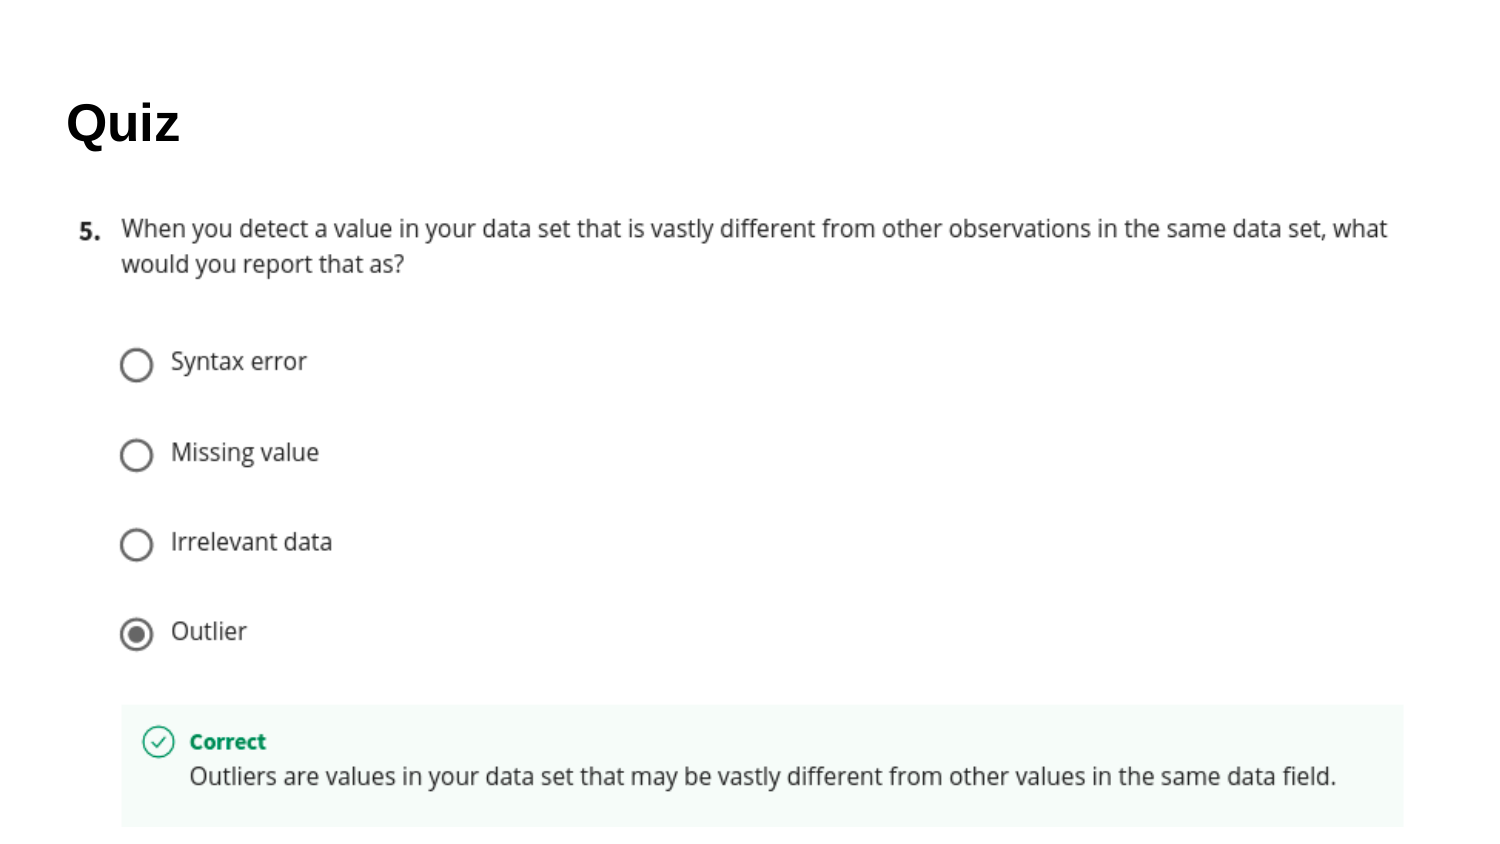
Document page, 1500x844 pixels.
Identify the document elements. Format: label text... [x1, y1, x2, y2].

picture [50, 199, 1433, 827]
title Quiz [51, 72, 1449, 167]
